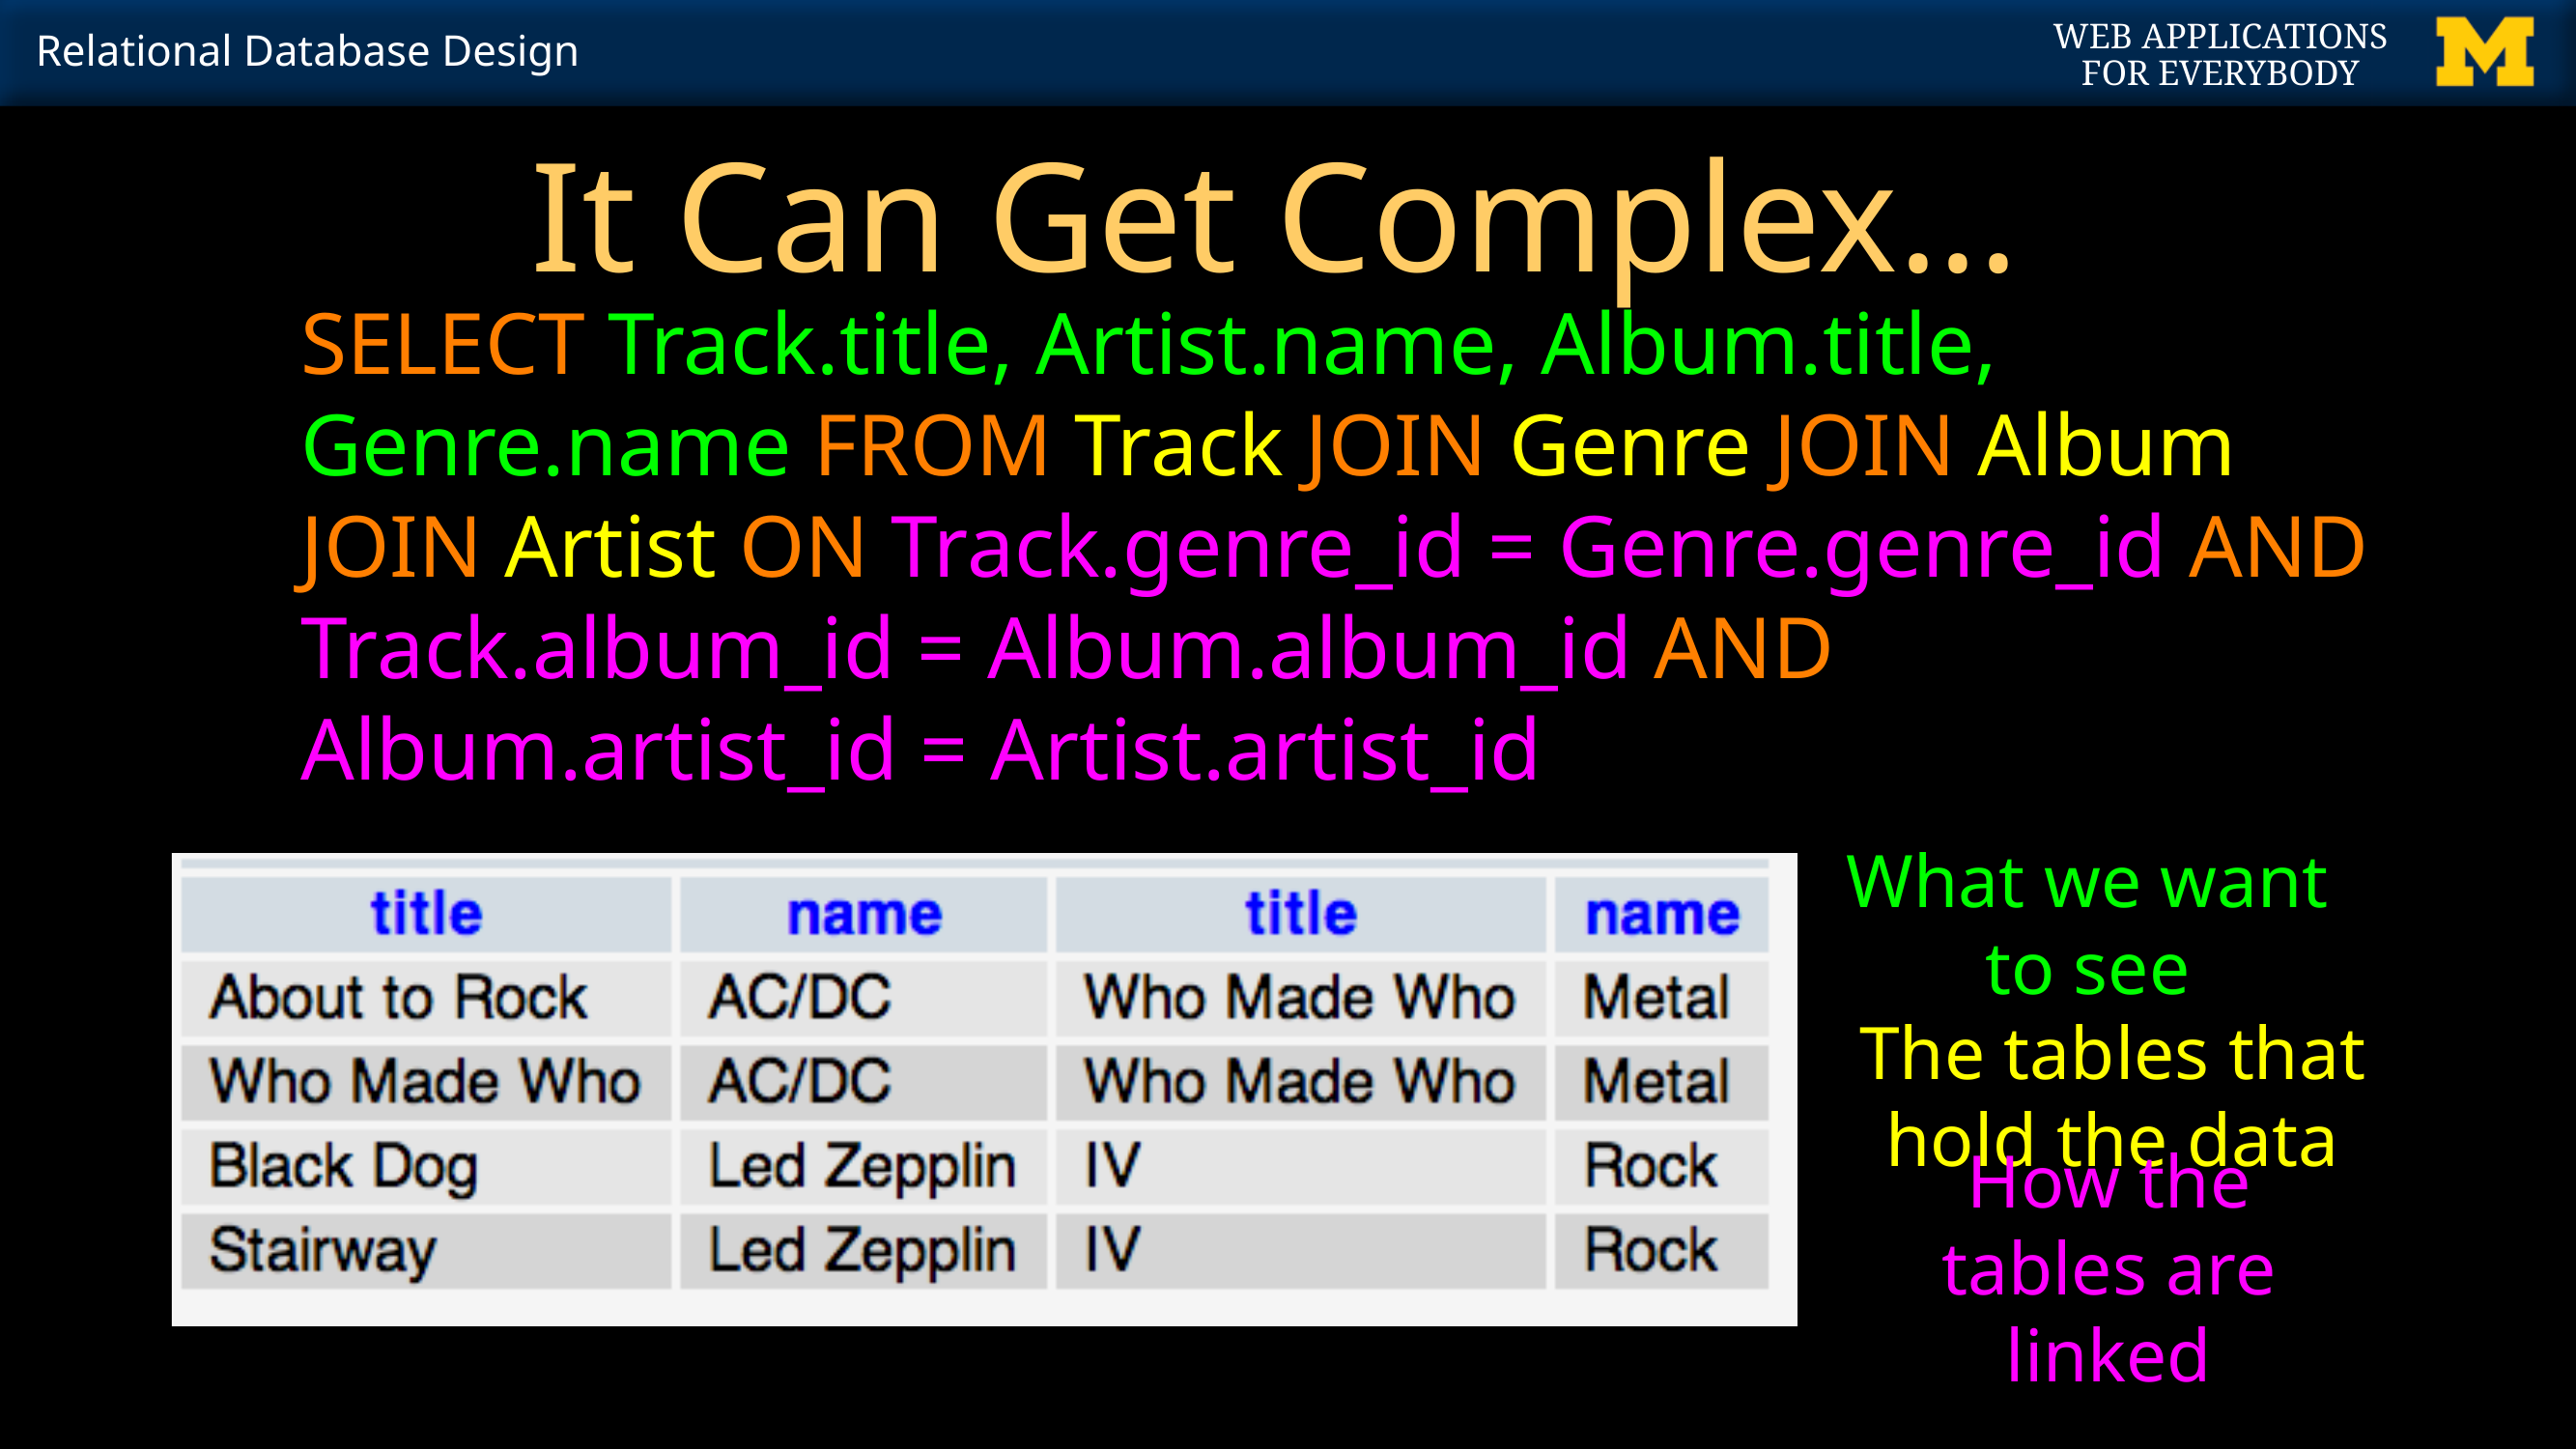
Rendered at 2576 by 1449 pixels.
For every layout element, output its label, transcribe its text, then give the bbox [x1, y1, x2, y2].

text_box The tables that hold the data [1846, 1003, 2380, 1185]
text_box How the tables are linked [1867, 1175, 2351, 1357]
text_box What we want to see [1846, 832, 2330, 1003]
picture [0, 0, 2576, 1449]
text_box SELECT Track.title, Artist.name, Album.title, Genre.name FROM Track JOIN Genre JOIN Album JOIN Artist ON Track.genre_id = Genre.genre_id AND Track.album_id = Album.album_id AND Album.artist_id = Artist.artist_id [300, 338, 2371, 749]
title It Can Get Complex... [171, 101, 2380, 321]
